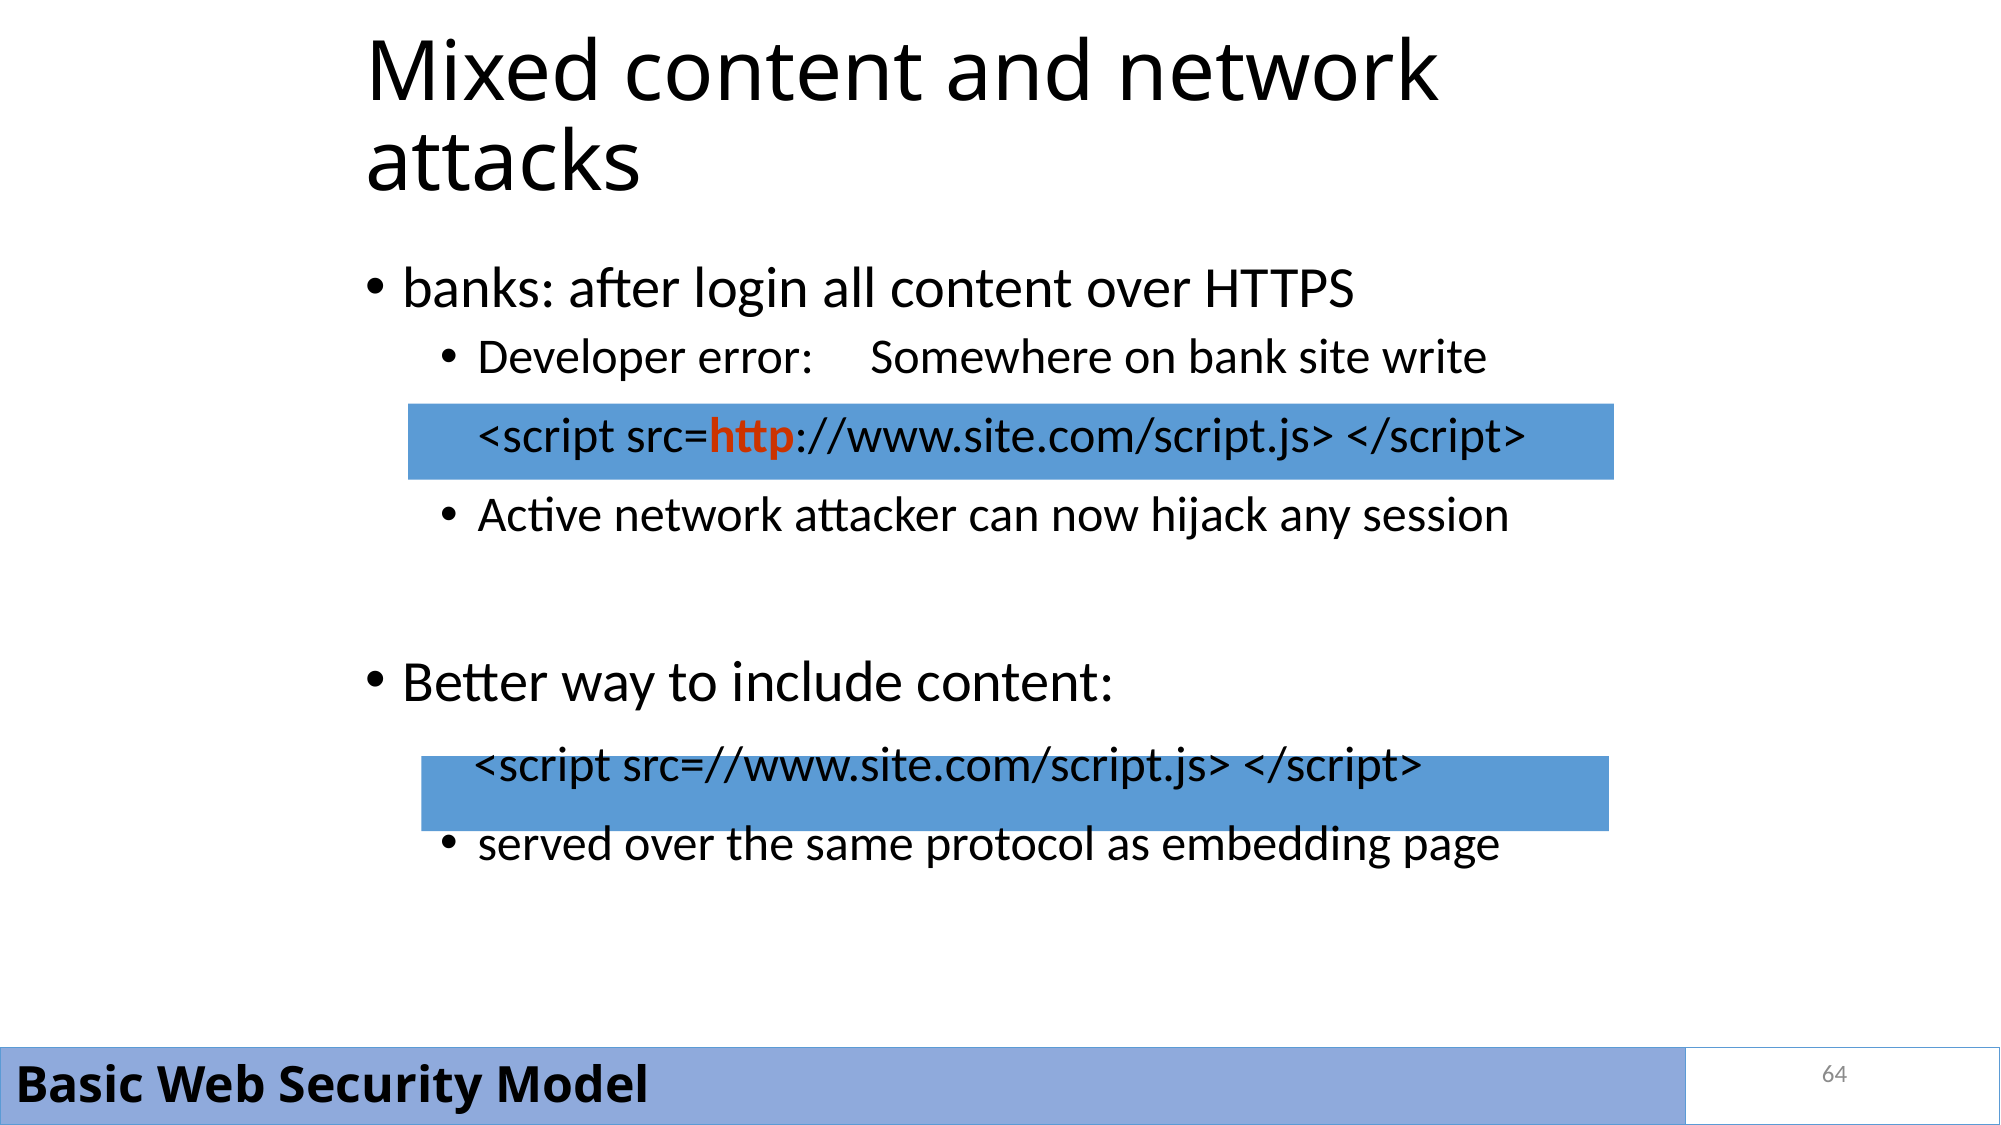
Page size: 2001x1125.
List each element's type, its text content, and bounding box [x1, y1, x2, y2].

title Mixed content and network attacks [350, 50, 1700, 188]
text_box [1685, 1047, 2000, 1125]
text_box Basic Web Security Model [0, 1047, 1685, 1125]
slide_number 64 [1412, 1042, 1863, 1103]
list banks: after login all content over HTTPS Developer error: Somewhere on bank site write <script src=http://www.site.com/script.js> </script> Active network attacker can now hijack any session Better way to include content: <script src=//www.site.com/script.js> </script> served over the same protocol as embedding page [350, 249, 1624, 1047]
